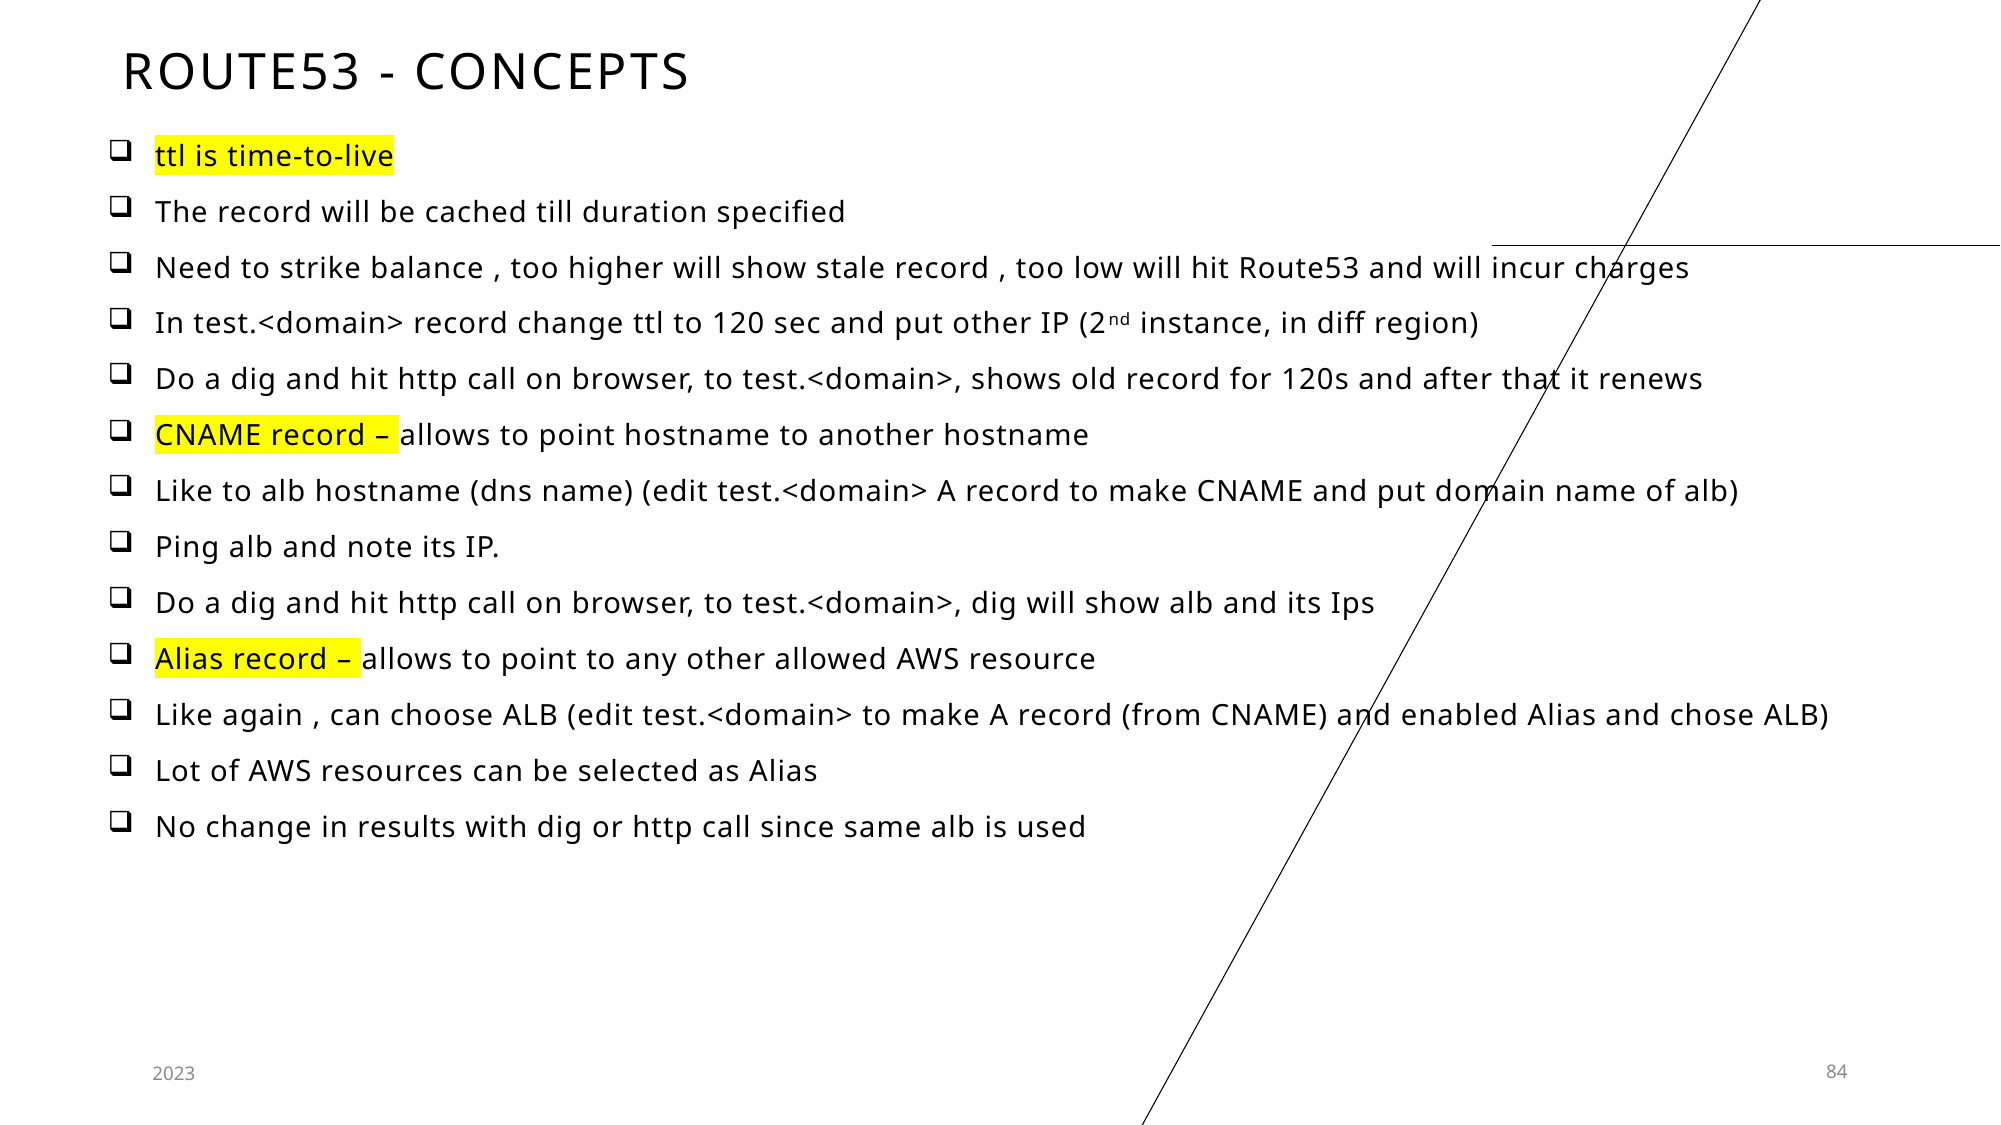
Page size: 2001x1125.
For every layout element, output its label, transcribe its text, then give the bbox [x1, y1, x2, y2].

slide_number 2023 [137, 1042, 338, 1103]
list ttl is time-to-live The record will be cached till duration specified Need to strike balance , too higher will show stale record , too low will hit Route53 and will incur charges In test.<domain> record change ttl to 120 sec and put other IP (2nd instance, in diff region) Do a dig and hit http call on browser, to test.<domain>, shows old record for 120s and after that it renews CNAME record – allows to point hostname to another hostname Like to alb hostname (dns name) (edit test.<domain> A record to make CNAME and put domain name of alb) Ping alb and note its IP. Do a dig and hit http call on browser, to test.<domain>, dig will show alb and its Ips Alias record – allows to point to any other allowed AWS resource Like again , can choose ALB (edit test.<domain> to make A record (from CNAME) and enabled Alias and chose ALB) Lot of AWS resources can be selected as Alias No change in results with dig or http call since same alb is used [93, 129, 1848, 1030]
slide_number 84 [1412, 1042, 1863, 1103]
title ROUTE53 - concepts [108, 23, 1445, 108]
